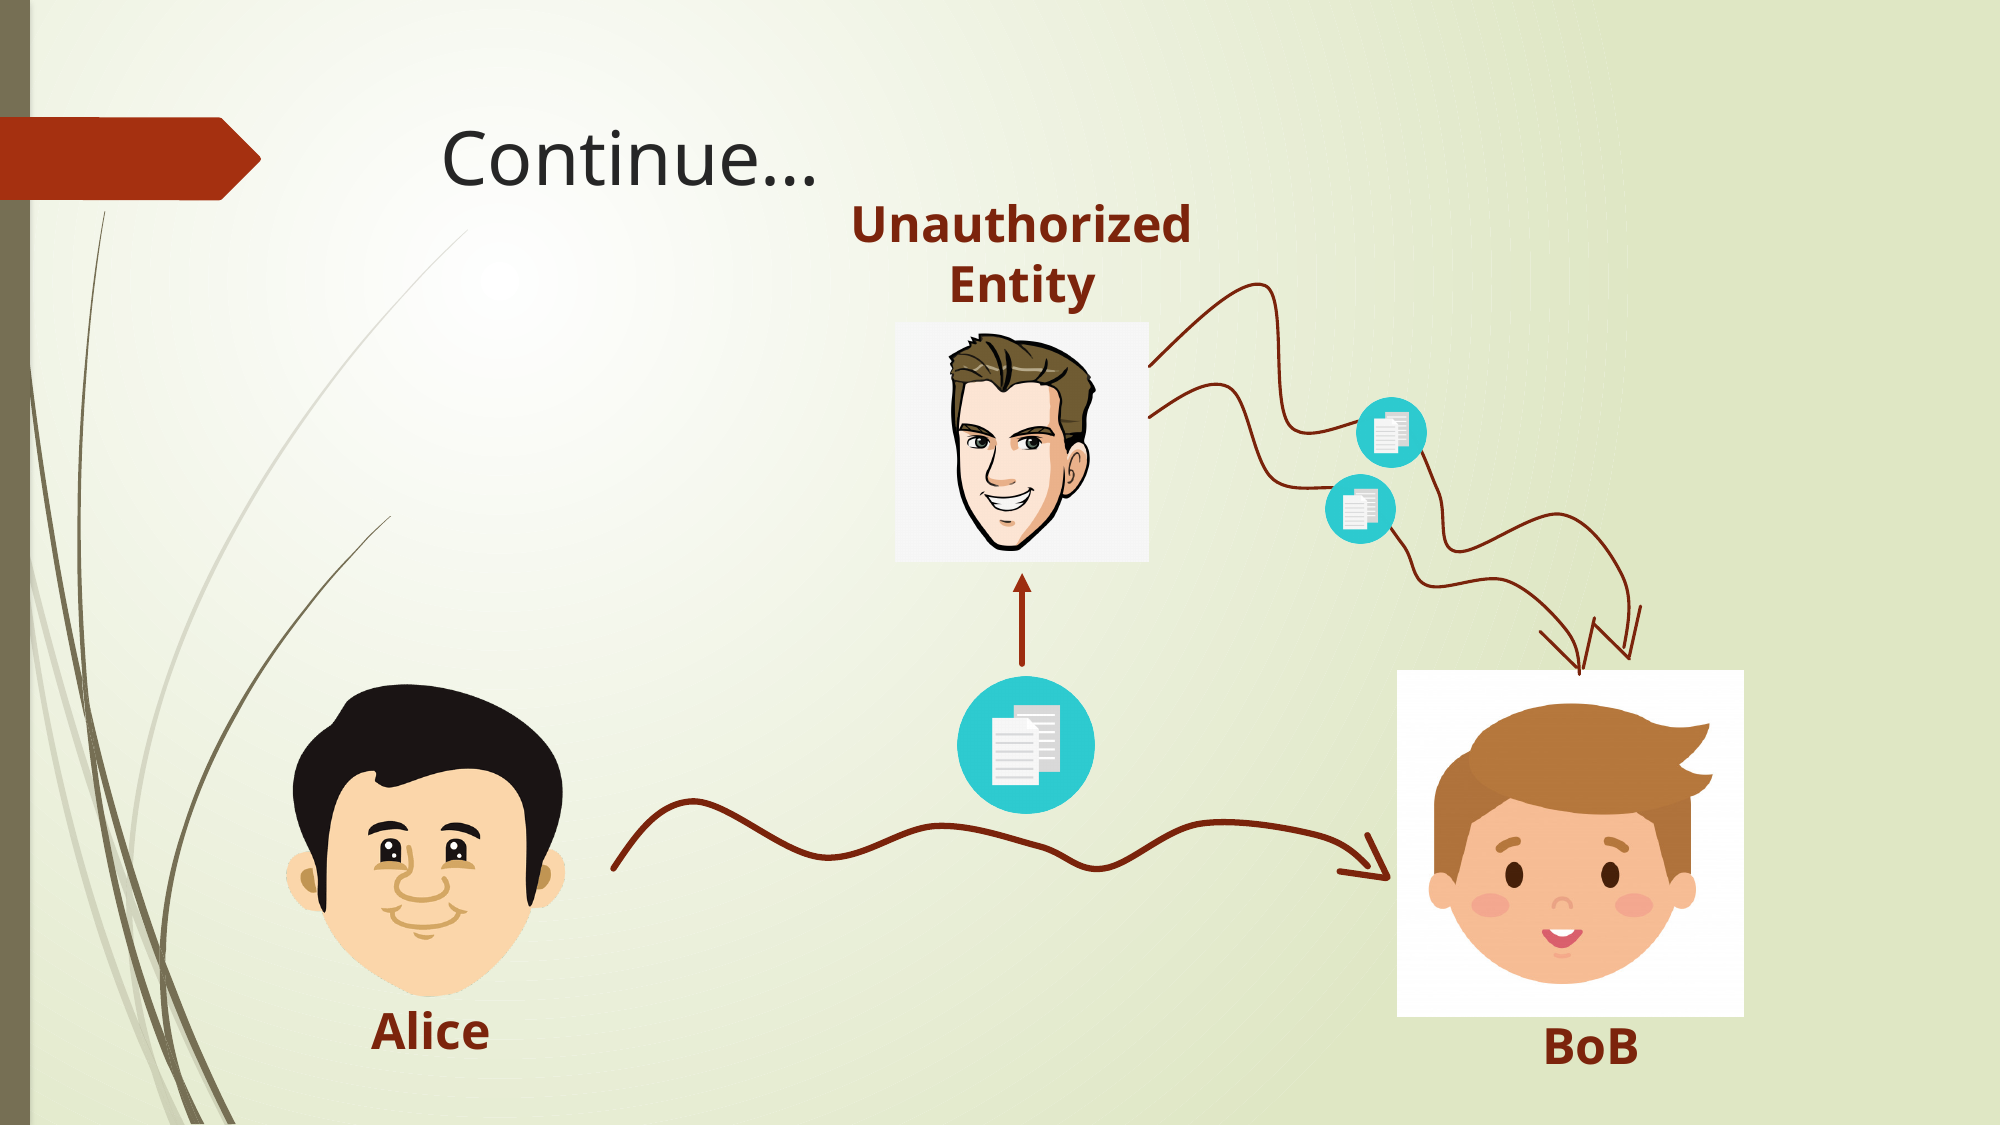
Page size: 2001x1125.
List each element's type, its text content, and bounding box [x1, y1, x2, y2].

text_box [1367, 834, 1388, 873]
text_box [1339, 871, 1387, 879]
picture [1356, 397, 1427, 468]
text_box BoB [1527, 1007, 1911, 1083]
title Continue… [425, 102, 1888, 313]
picture [1397, 670, 1744, 1017]
text_box Unauthorized Entity [830, 313, 1202, 320]
picture [1325, 474, 1396, 545]
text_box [1533, 641, 1584, 658]
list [255, 669, 596, 1010]
text_box [612, 800, 1362, 871]
text_box [1153, 391, 1320, 520]
picture [895, 322, 1149, 563]
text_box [1586, 632, 1636, 650]
text_box Alice [356, 991, 739, 1067]
text_box [1400, 470, 1631, 626]
text_box [1377, 540, 1567, 645]
picture [956, 676, 1096, 815]
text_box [1614, 614, 1655, 649]
text_box [1153, 282, 1352, 473]
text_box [1568, 626, 1609, 640]
